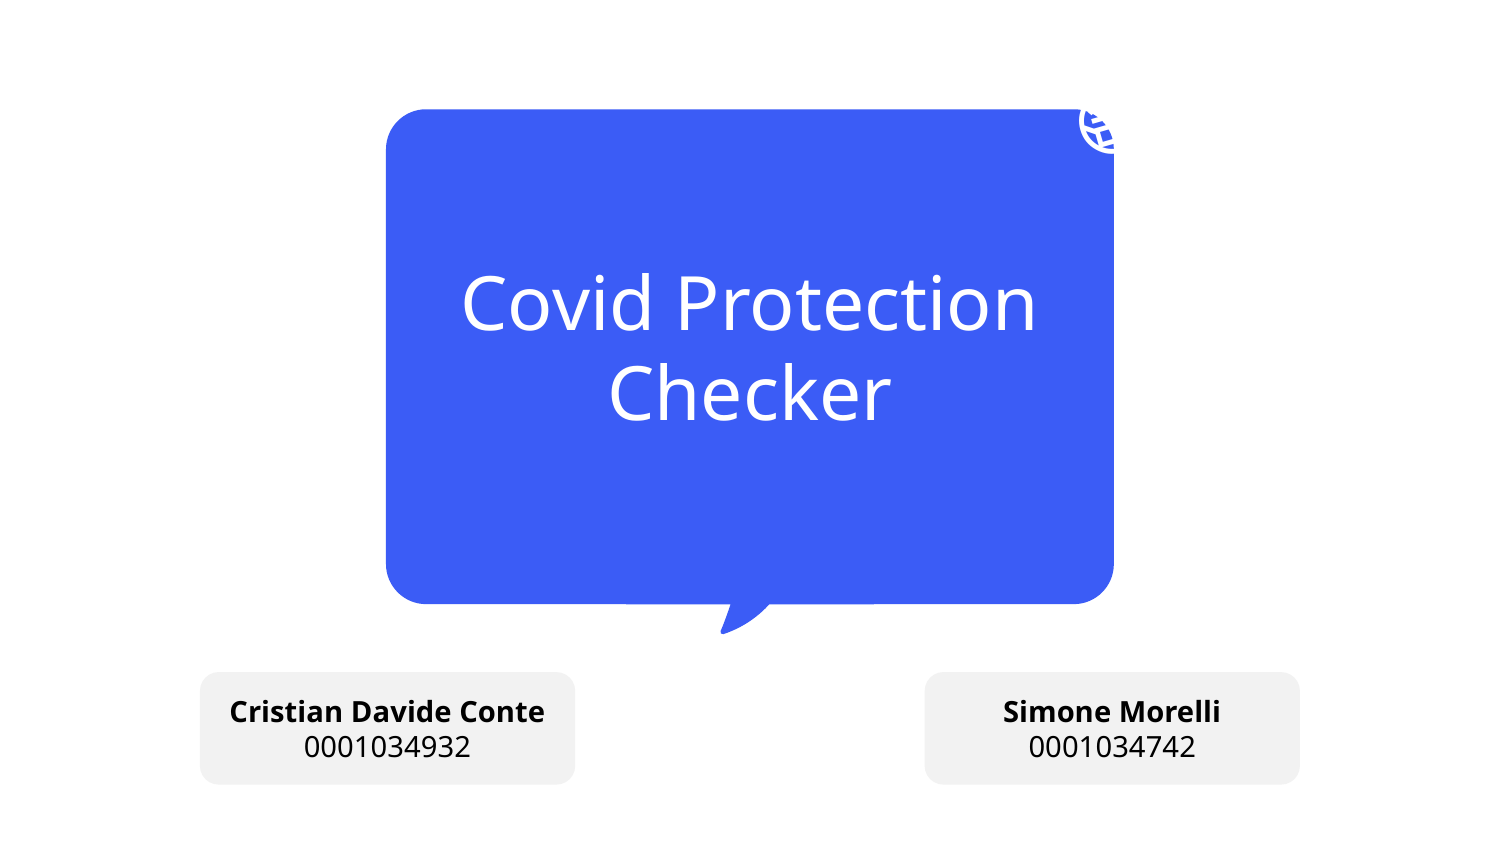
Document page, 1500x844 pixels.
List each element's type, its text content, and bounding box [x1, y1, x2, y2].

text_box Covid Protection Checker [385, 109, 1114, 635]
text_box 😷 [969, 25, 1256, 214]
text_box Cristian Davide Conte 0001034932 [199, 672, 576, 785]
text_box Simone Morelli 0001034742 [924, 672, 1300, 785]
